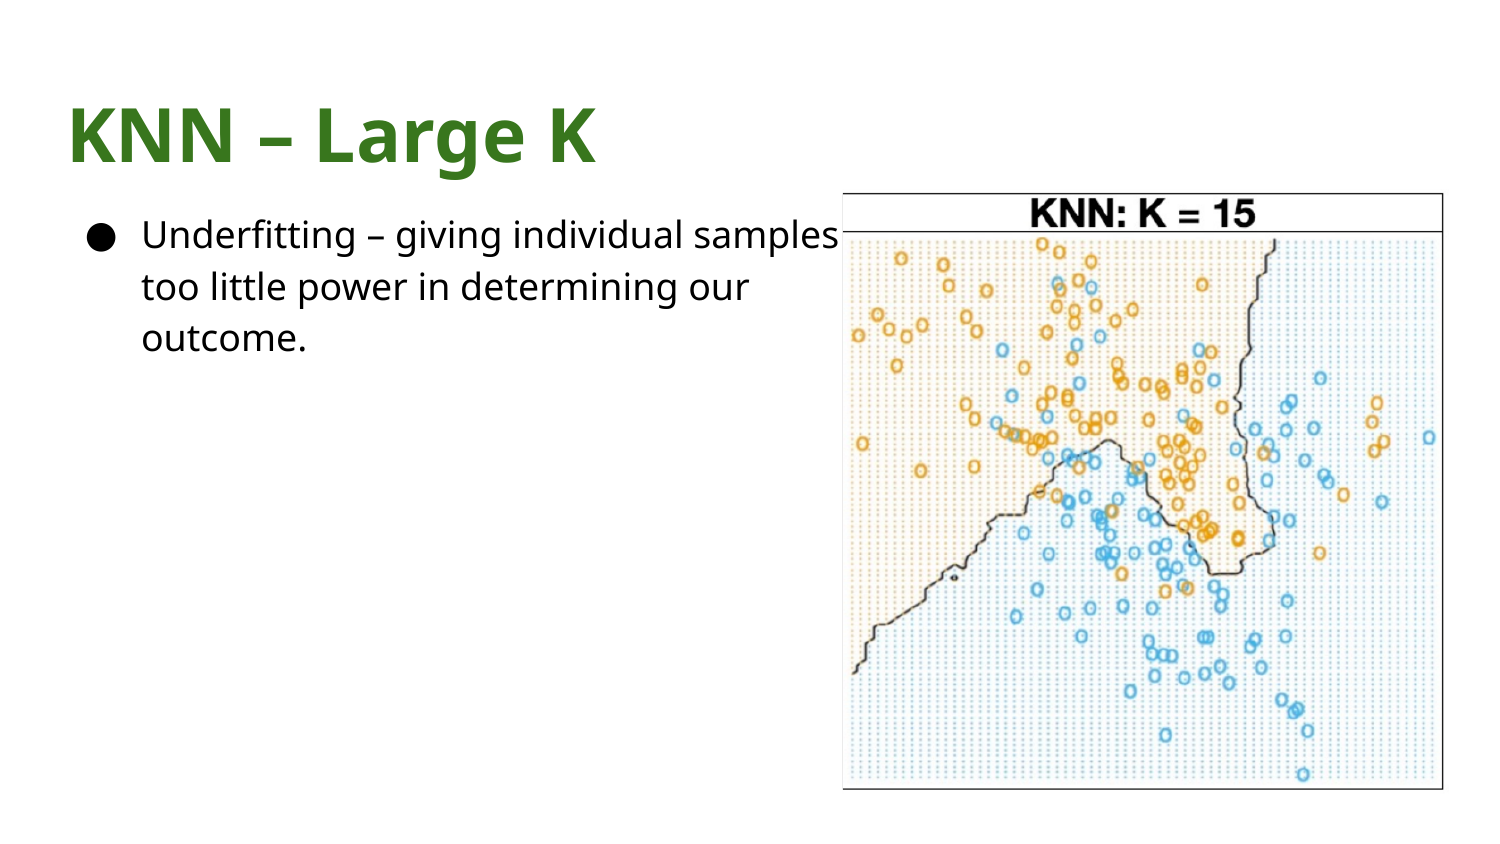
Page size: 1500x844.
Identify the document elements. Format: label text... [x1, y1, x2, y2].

picture [842, 188, 1450, 796]
title KNN – Large K [51, 72, 1449, 167]
list Underfitting – giving individual samples too little power in determining our outcome. [51, 189, 840, 750]
